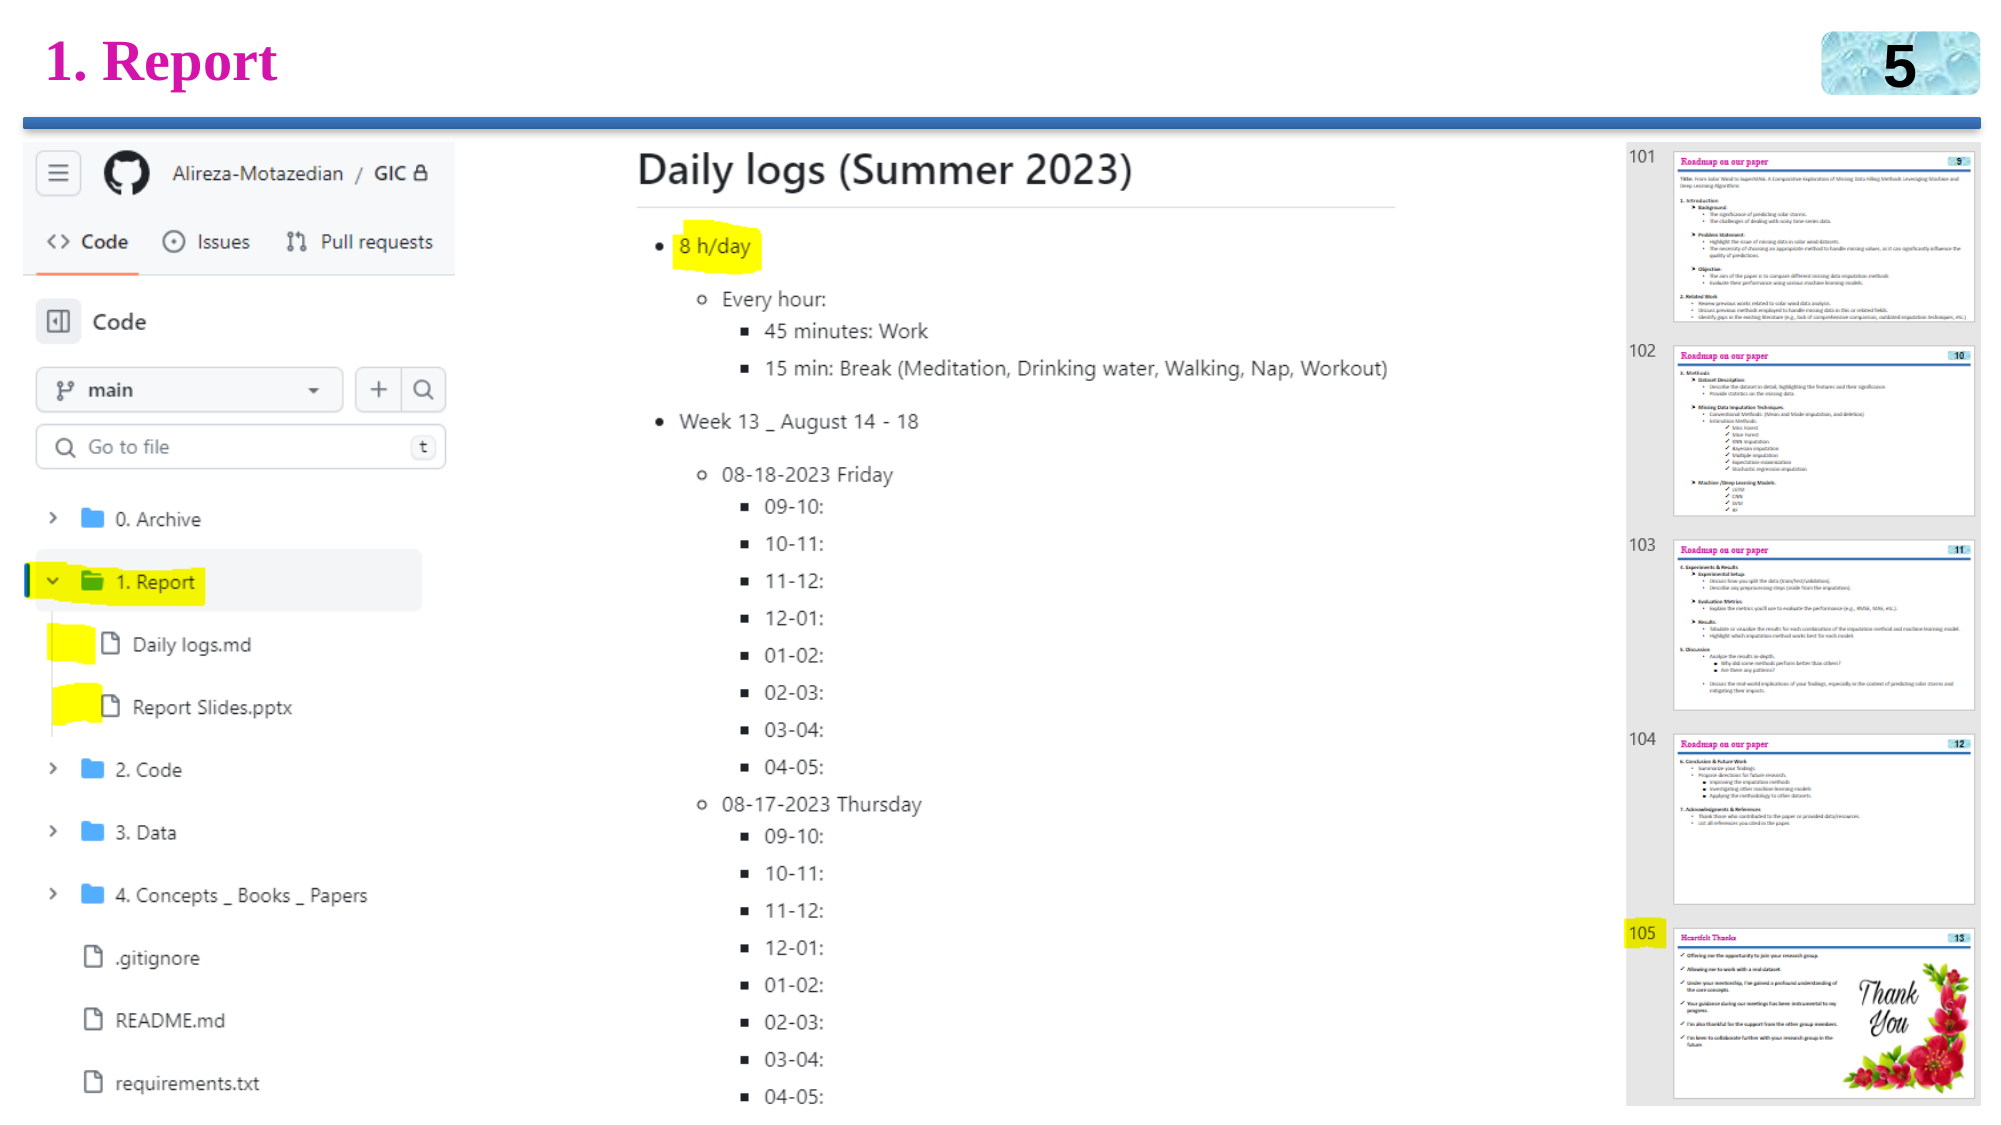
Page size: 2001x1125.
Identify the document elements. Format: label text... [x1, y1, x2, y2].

picture [23, 142, 455, 1106]
text_box [23, 117, 1981, 129]
text_box 5 [1821, 31, 1981, 95]
picture [629, 143, 1395, 1116]
picture [1624, 142, 1981, 1106]
title 1. Report [24, 19, 1441, 104]
